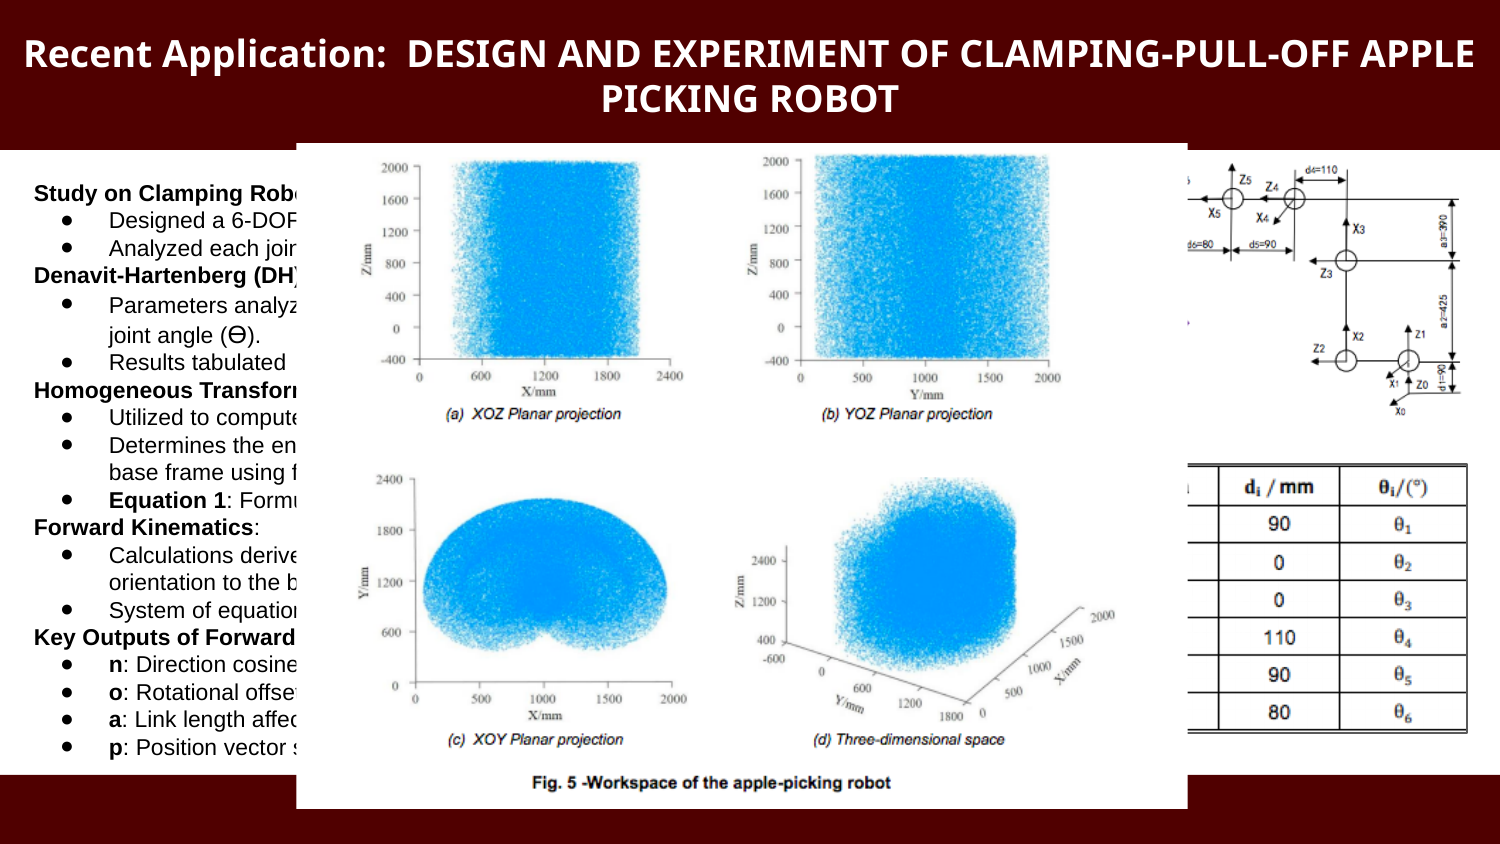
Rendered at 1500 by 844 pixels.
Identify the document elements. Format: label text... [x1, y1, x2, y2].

picture [296, 143, 1486, 809]
title [0, 774, 1500, 844]
text_box Study on Clamping Robot for Apple Picking: Designed a 6-DOF robotic system for picking apples from trees. Analyzed each joint using the Denavit-Hartenberg (DH) convention Denavit-Hartenberg (DH) Parameter Analysis: Parameters analyzed: link length (a), link twist (α), joint offset (d), and joint angle (Ө). Results tabulated Homogeneous Transformation Matrix: Utilized to compute the transformation matrix for each joint Determines the end-effector's position and orientation relative to the base frame using forward kinematics. Equation 1: Formulates the transformation matrix. Forward Kinematics: Calculations derived from DH parameters to relate the end-effector's orientation to the base frame. System of equations for orientation and position. Key Outputs of Forward Kinematics n: Direction cosines aligning end-effector with base axes. o: Rotational offsets. a: Link length affecting joint distances and robot reach. p: Position vector specifying the end-effector's location in 3D space. [18, 163, 291, 761]
title Recent Application: DESIGN AND EXPERIMENT OF CLAMPING-PULL-OFF APPLE PICKING ROBOT [0, 0, 1500, 150]
